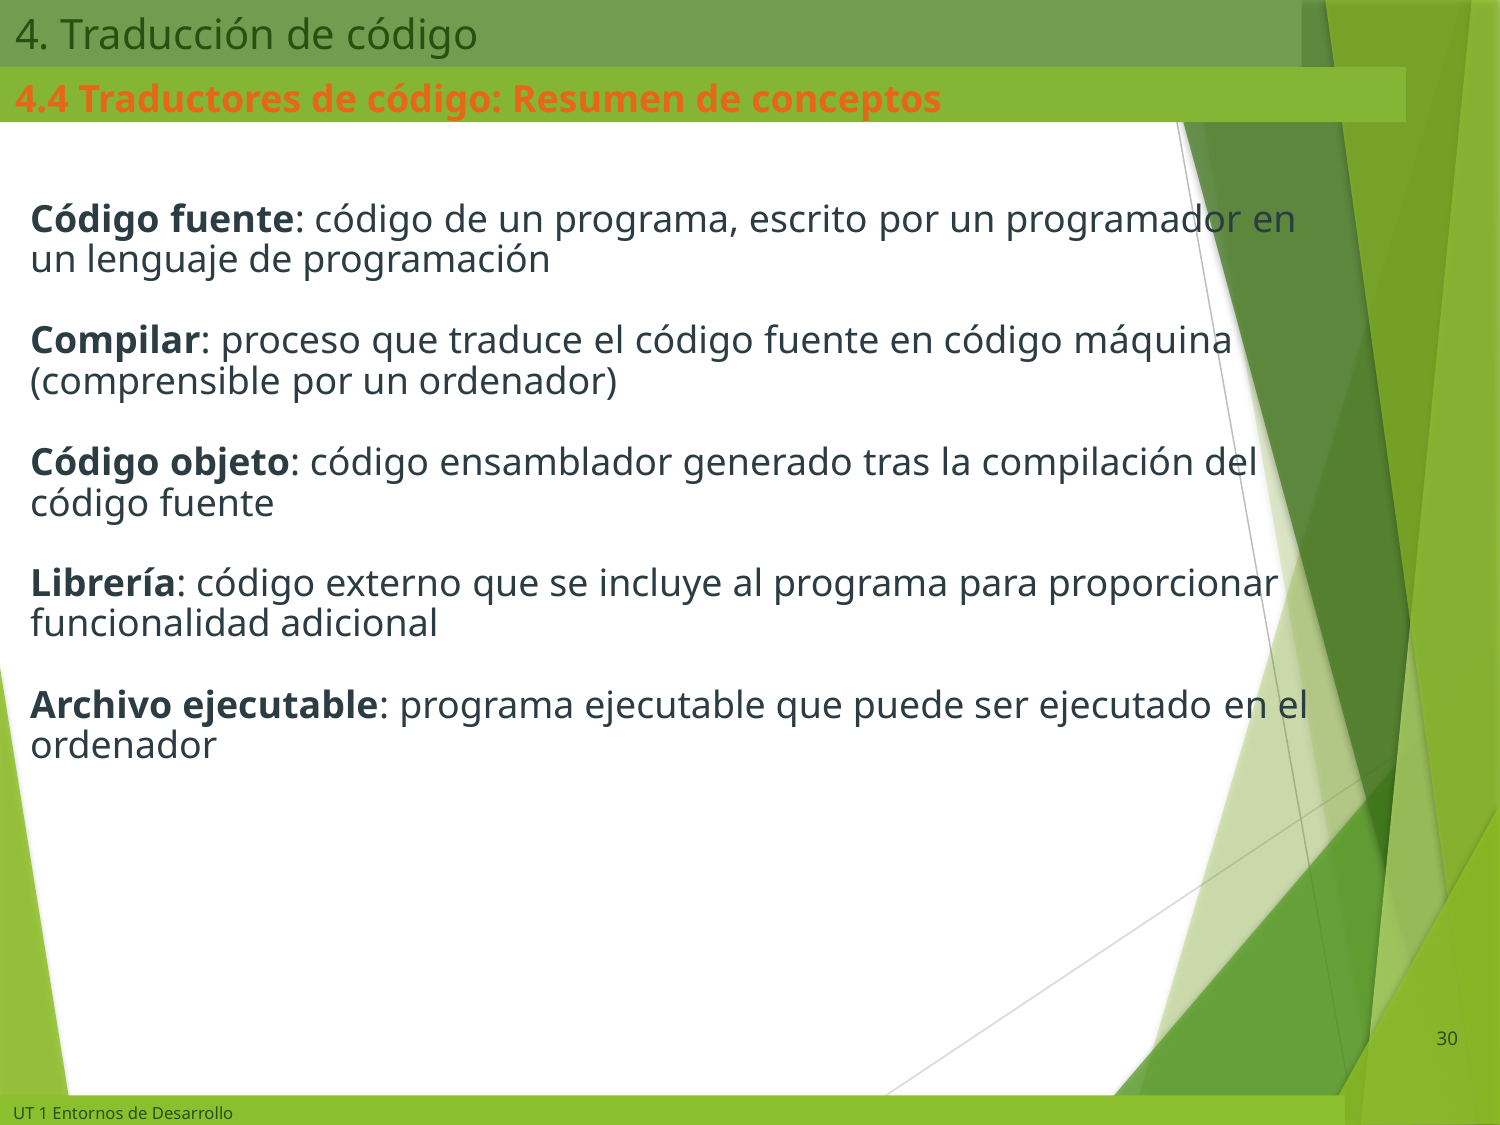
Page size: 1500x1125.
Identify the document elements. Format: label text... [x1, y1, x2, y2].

text_box Código fuente: código de un programa, escrito por un programador en un lenguaje de programación Compilar: proceso que traduce el código fuente en código máquina (comprensible por un ordenador) Código objeto: código ensamblador generado tras la compilación del código fuente Librería: código externo que se incluye al programa para proporcionar funcionalidad adicional Archivo ejecutable: programa ejecutable que puede ser ejecutado en el ordenador [30, 199, 1328, 848]
title 4. Traducción de código [0, 0, 1302, 67]
slide_number 30 [1389, 1009, 1474, 1070]
list 4.4 Traductores de código: Resumen de conceptos [0, 67, 1406, 123]
